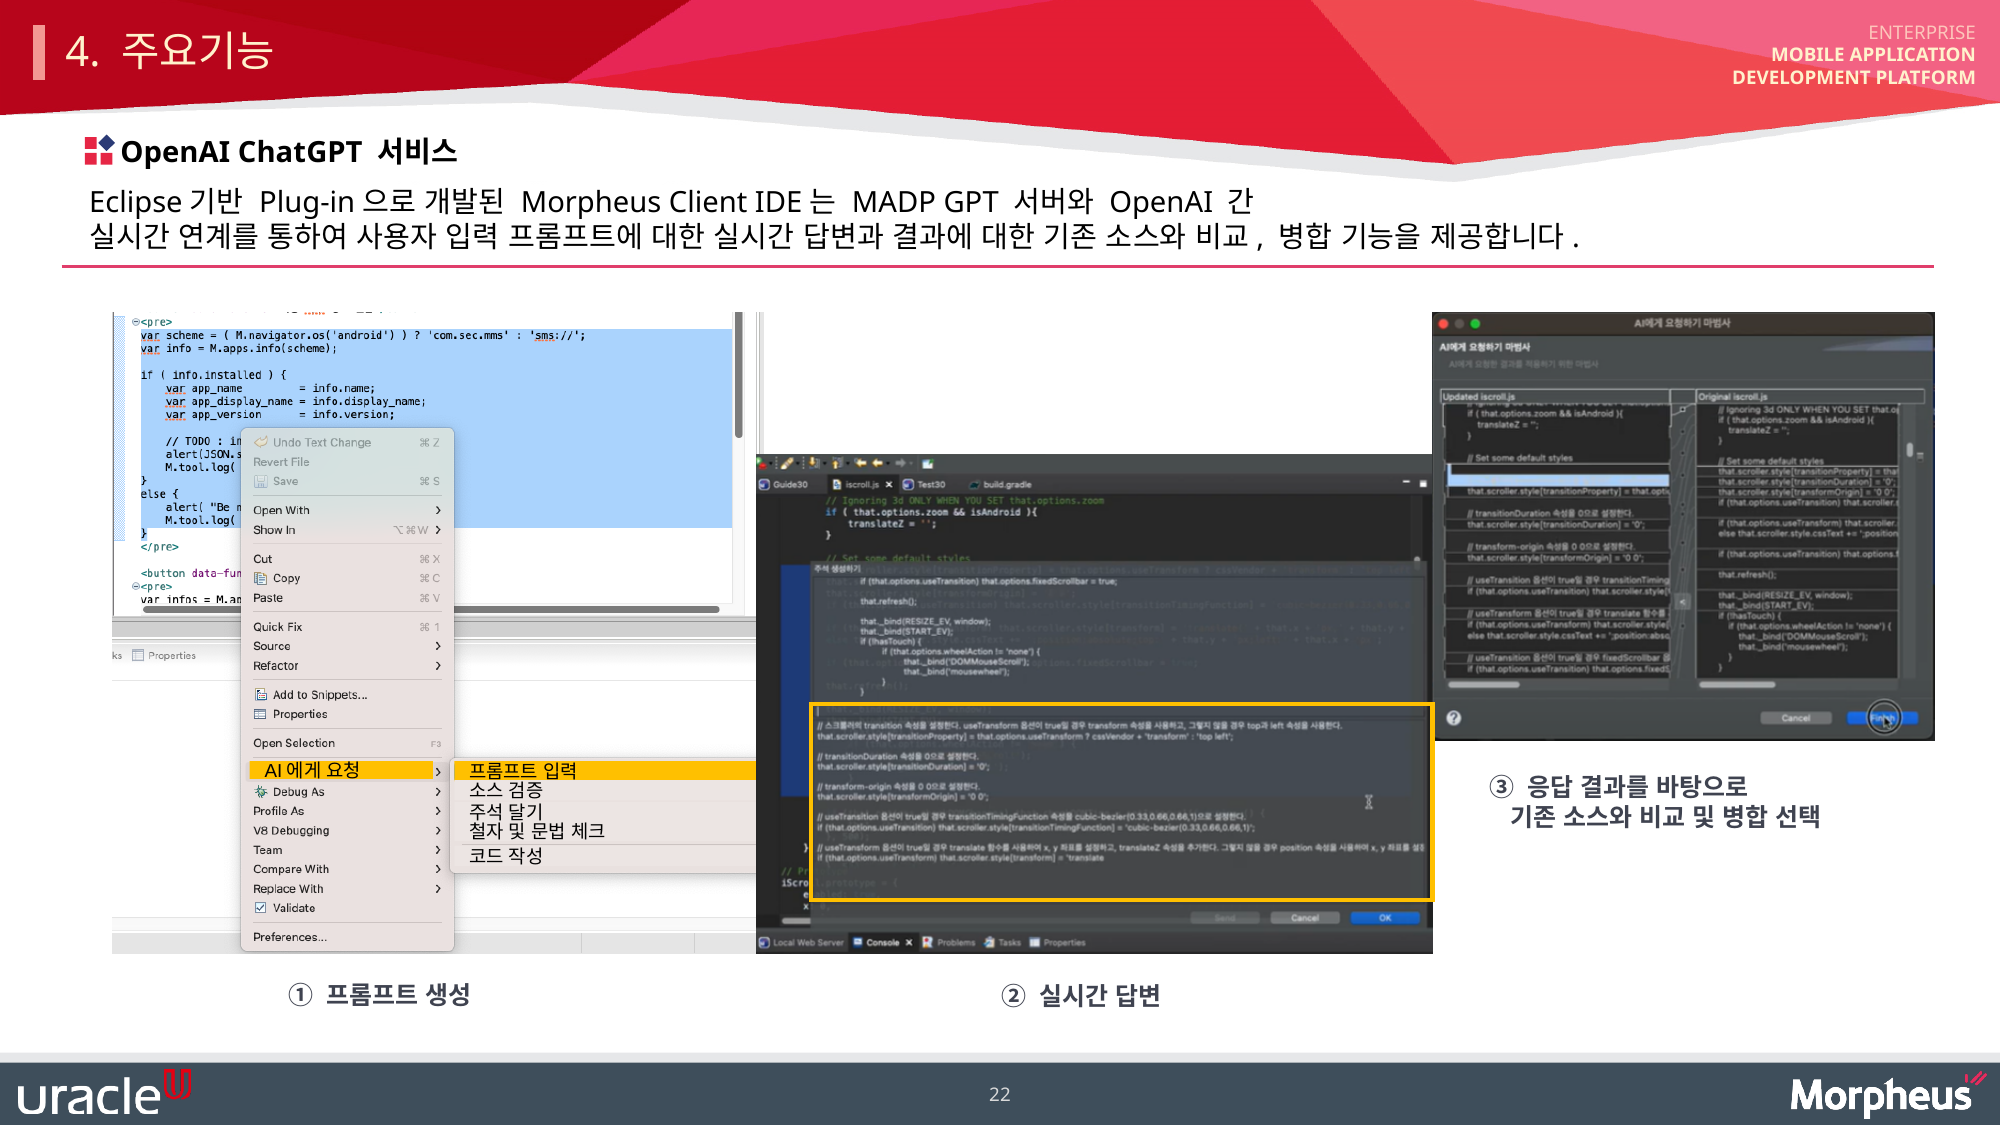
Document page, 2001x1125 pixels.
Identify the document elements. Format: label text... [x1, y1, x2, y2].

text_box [112, 312, 831, 954]
picture [756, 312, 1935, 954]
text_box Eclipse기반 Plug-in으로 개발된 Morpheus Client IDE는 MADP GPT 서버와 OpenAI 간 실시간 연계를 통하여 사용자 입력 프롬프트에 대한 실시간 답변과 결과에 대한 기존 소스와 비교, 병합 기능을 제공합니다. [74, 175, 1916, 261]
picture [0, 0, 2000, 185]
text_box ③ 응답 결과를 바탕으로 기존 소스와 비교 및 병합 선택 [1474, 764, 1960, 840]
text_box ① 프롬프트 생성 [273, 972, 532, 1017]
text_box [84, 125, 467, 177]
text_box ② 실시간 답변 [986, 973, 1203, 1018]
text_box 4. 주요기능 [50, 16, 291, 82]
picture [1791, 1071, 1987, 1119]
picture [18, 1069, 191, 1114]
